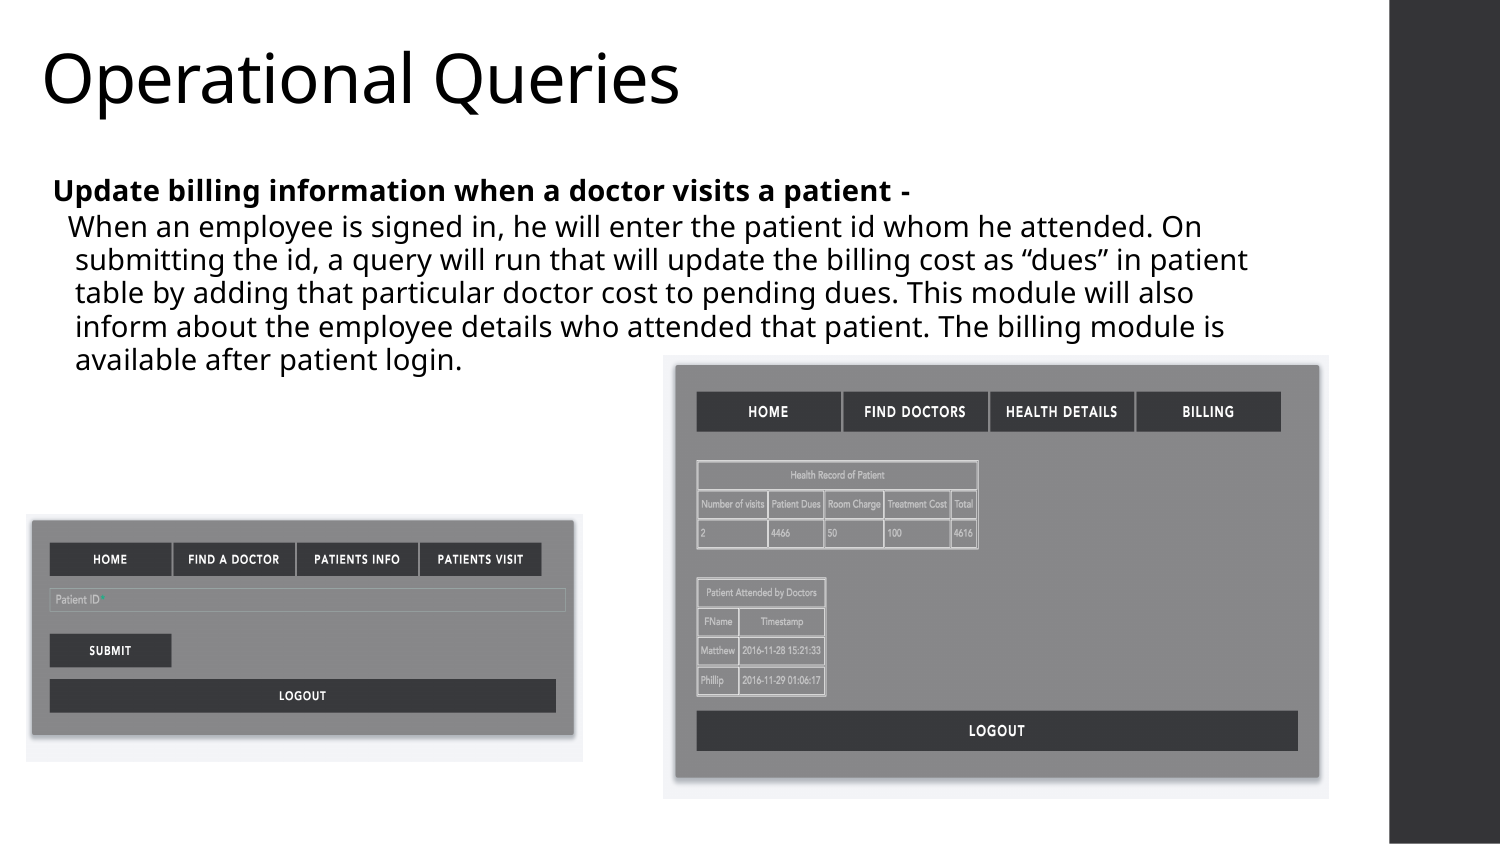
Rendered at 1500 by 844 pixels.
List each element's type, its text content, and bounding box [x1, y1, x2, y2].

title Operational Queries [26, 29, 1424, 130]
list Update billing information when a doctor visits a patient - When an employee is signed in, he will enter the patient id whom he attended. On submitting the id, a query will run that will update the billing cost as “dues” in patient table by adding that particular doctor cost to pending dues. This module will also inform about the employee details who attended that patient. The billing module is available after patient login. [37, 159, 1310, 708]
picture [663, 355, 1330, 799]
picture [25, 514, 583, 762]
